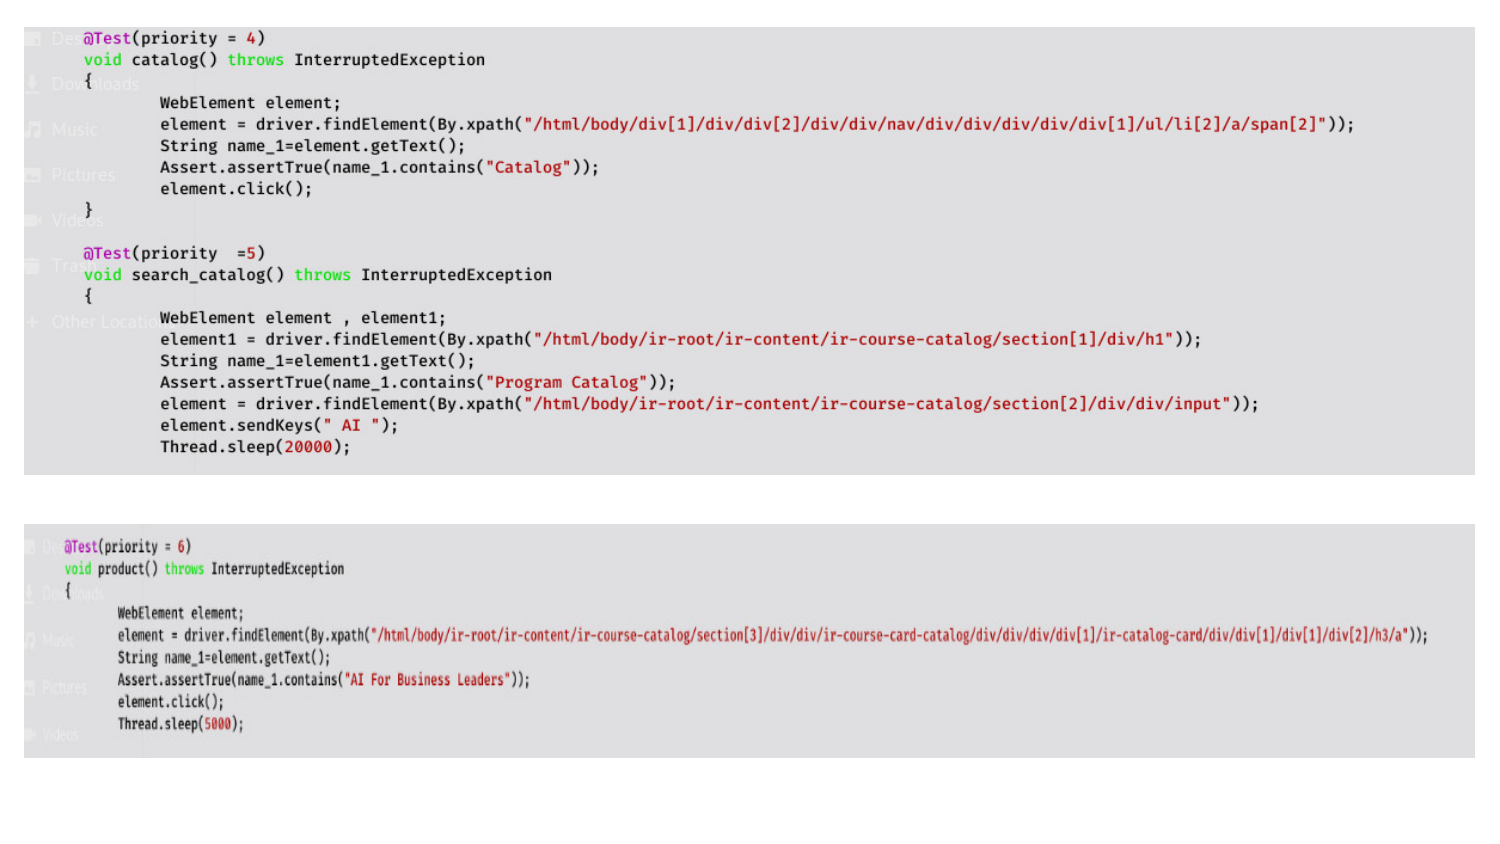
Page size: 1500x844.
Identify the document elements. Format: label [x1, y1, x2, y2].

picture [24, 523, 1476, 758]
picture [24, 26, 1476, 476]
